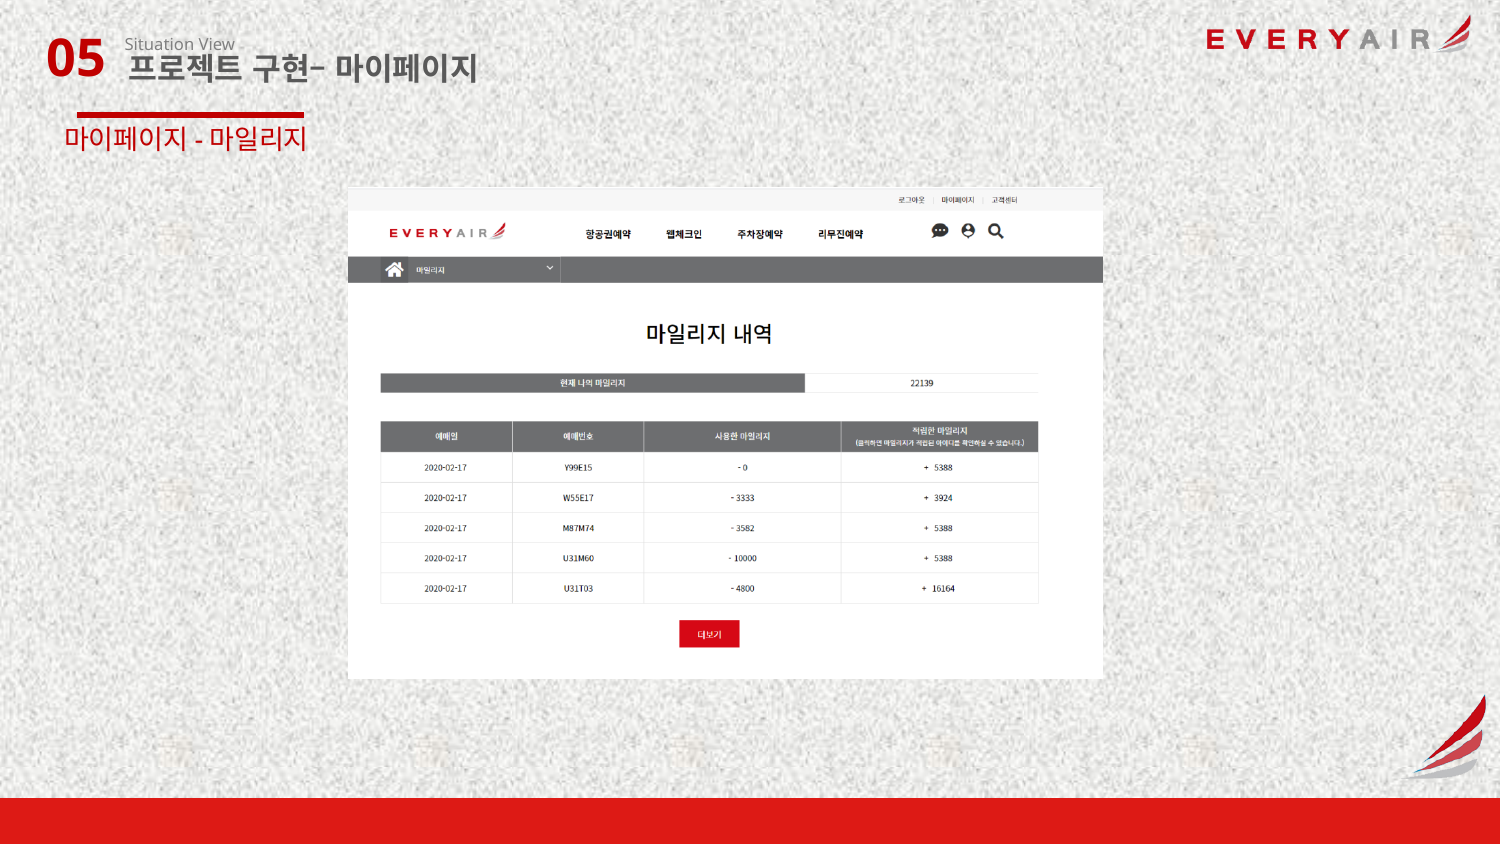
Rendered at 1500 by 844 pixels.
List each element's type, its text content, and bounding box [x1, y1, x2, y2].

text_box 05 [17, 16, 136, 95]
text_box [64, 114, 309, 163]
picture [0, 0, 1500, 798]
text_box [100, 26, 509, 96]
text_box [0, 798, 1500, 844]
